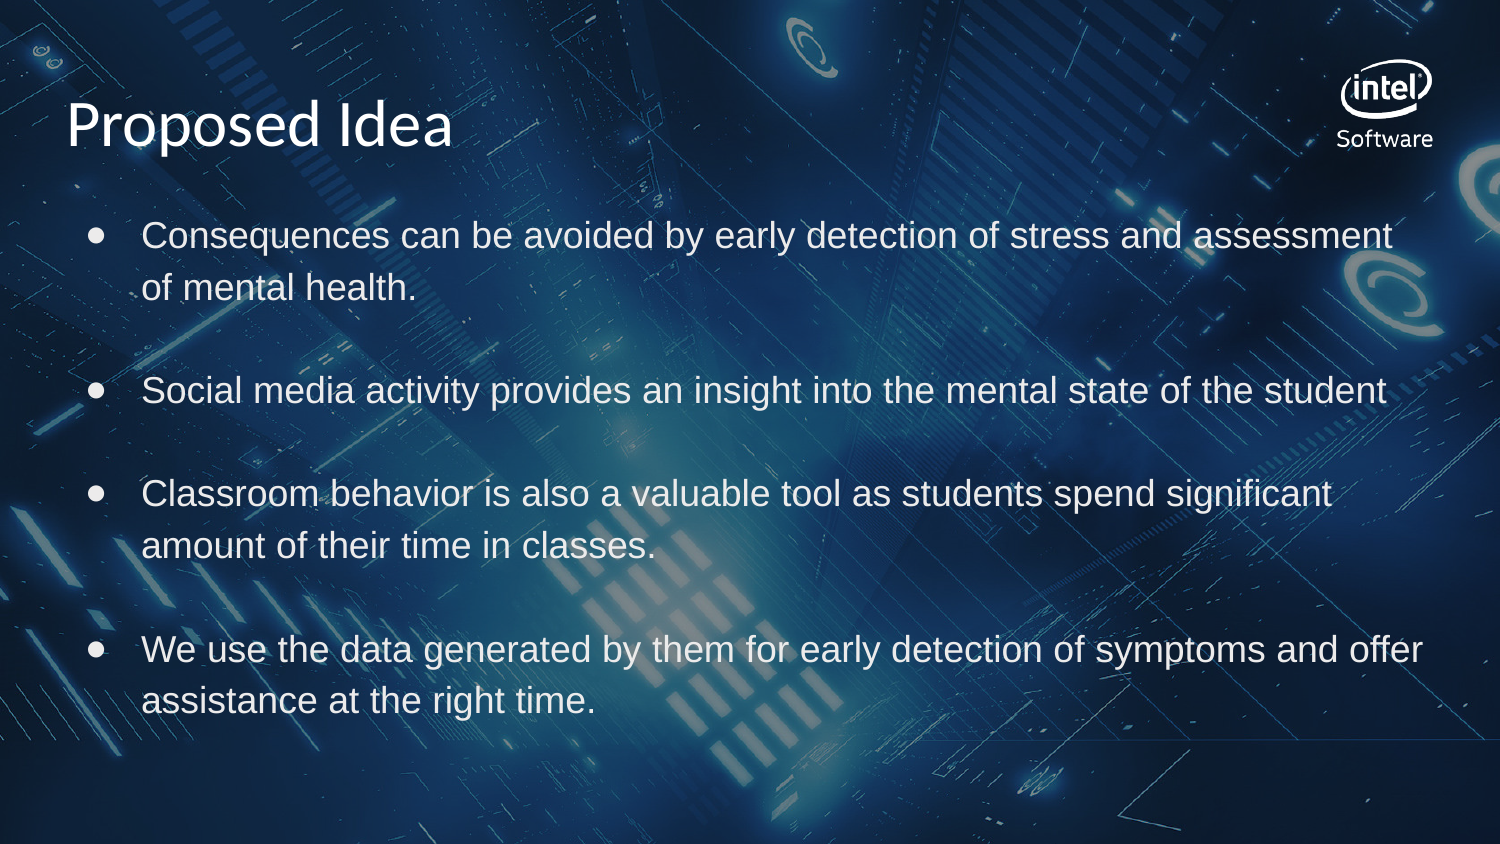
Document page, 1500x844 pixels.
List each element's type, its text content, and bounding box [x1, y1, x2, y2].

list Consequences can be avoided by early detection of stress and assessment of mental health. Social media activity provides an insight into the mental state of the student Classroom behavior is also a valuable tool as students spend significant amount of their time in classes. We use the data generated by them for early detection of symptoms and offer assistance at the right time. [51, 189, 1449, 827]
title Proposed Idea [51, 72, 1302, 167]
picture [0, 0, 1500, 844]
